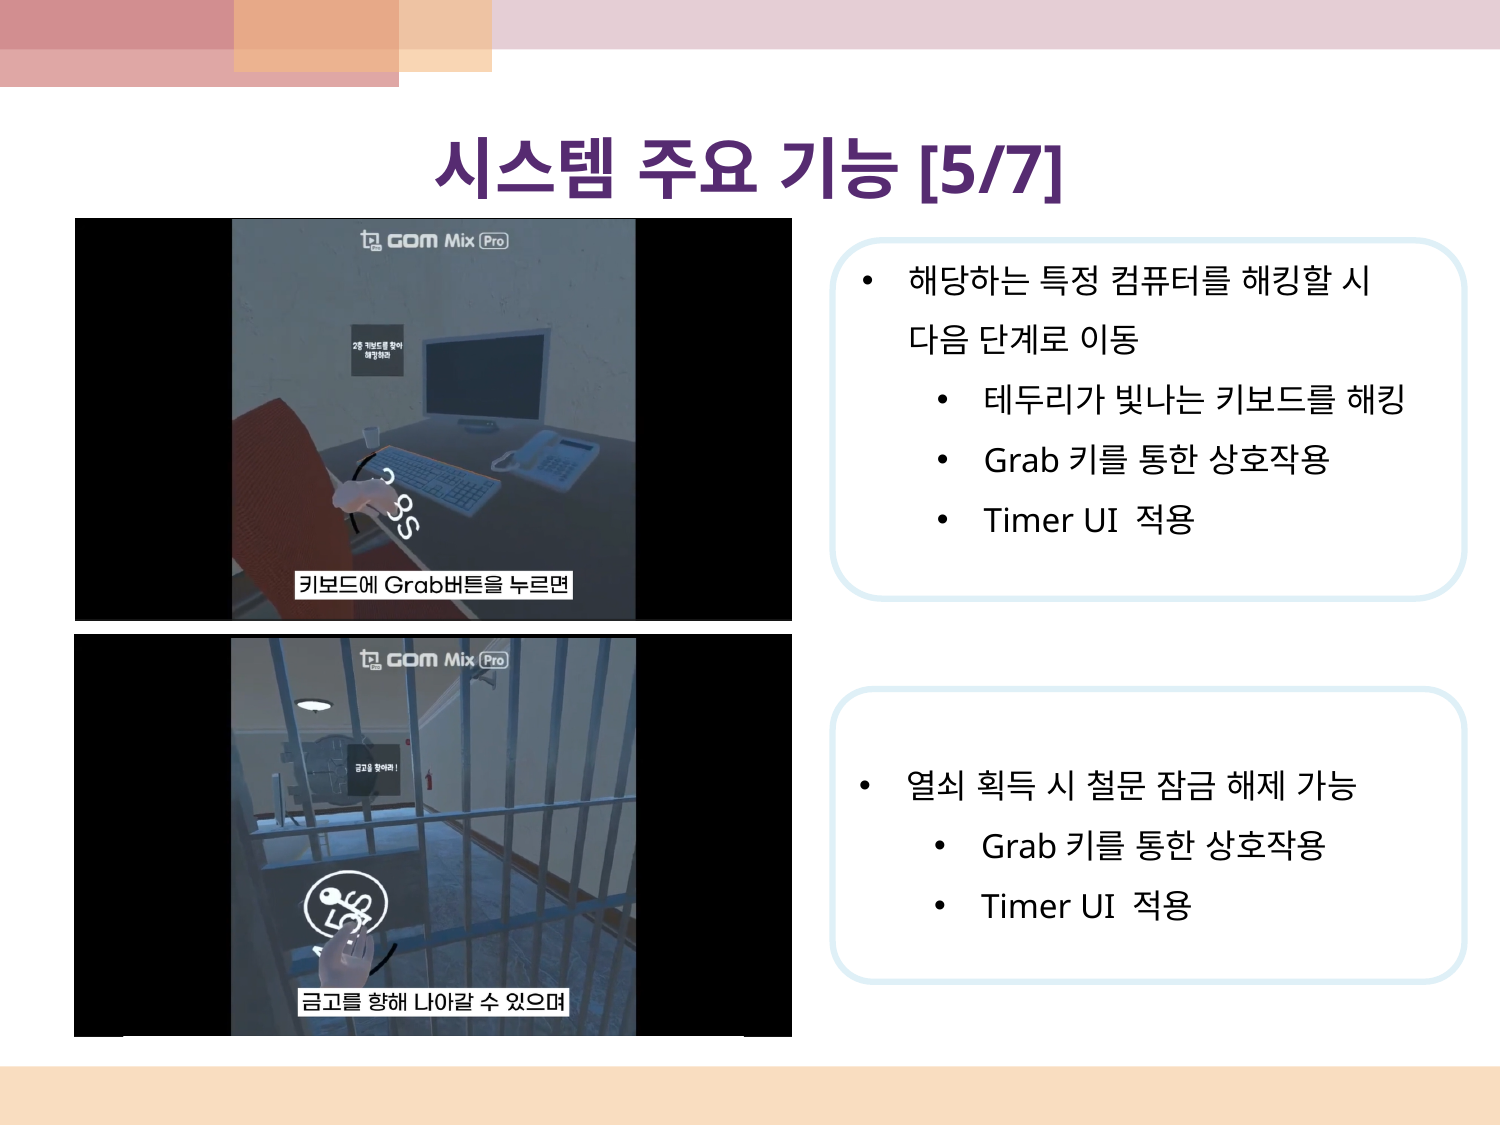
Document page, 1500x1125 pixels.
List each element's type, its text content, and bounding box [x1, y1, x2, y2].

text_box 열쇠 획득 시 철문 잠금 해제 가능 Grab키를 통한 상호작용 Timer UI 적용 [832, 689, 1465, 982]
title 시스템 주요 기능[5/7] [75, 88, 1425, 246]
picture [74, 633, 792, 1037]
text_box 해당하는 특정 컴퓨터를 해킹할 시 다음 단계로 이동 테두리가 빛나는 키보드를 해킹 Grab키를 통한 상호작용 Timer UI 적용 [832, 240, 1465, 599]
picture [74, 217, 792, 621]
